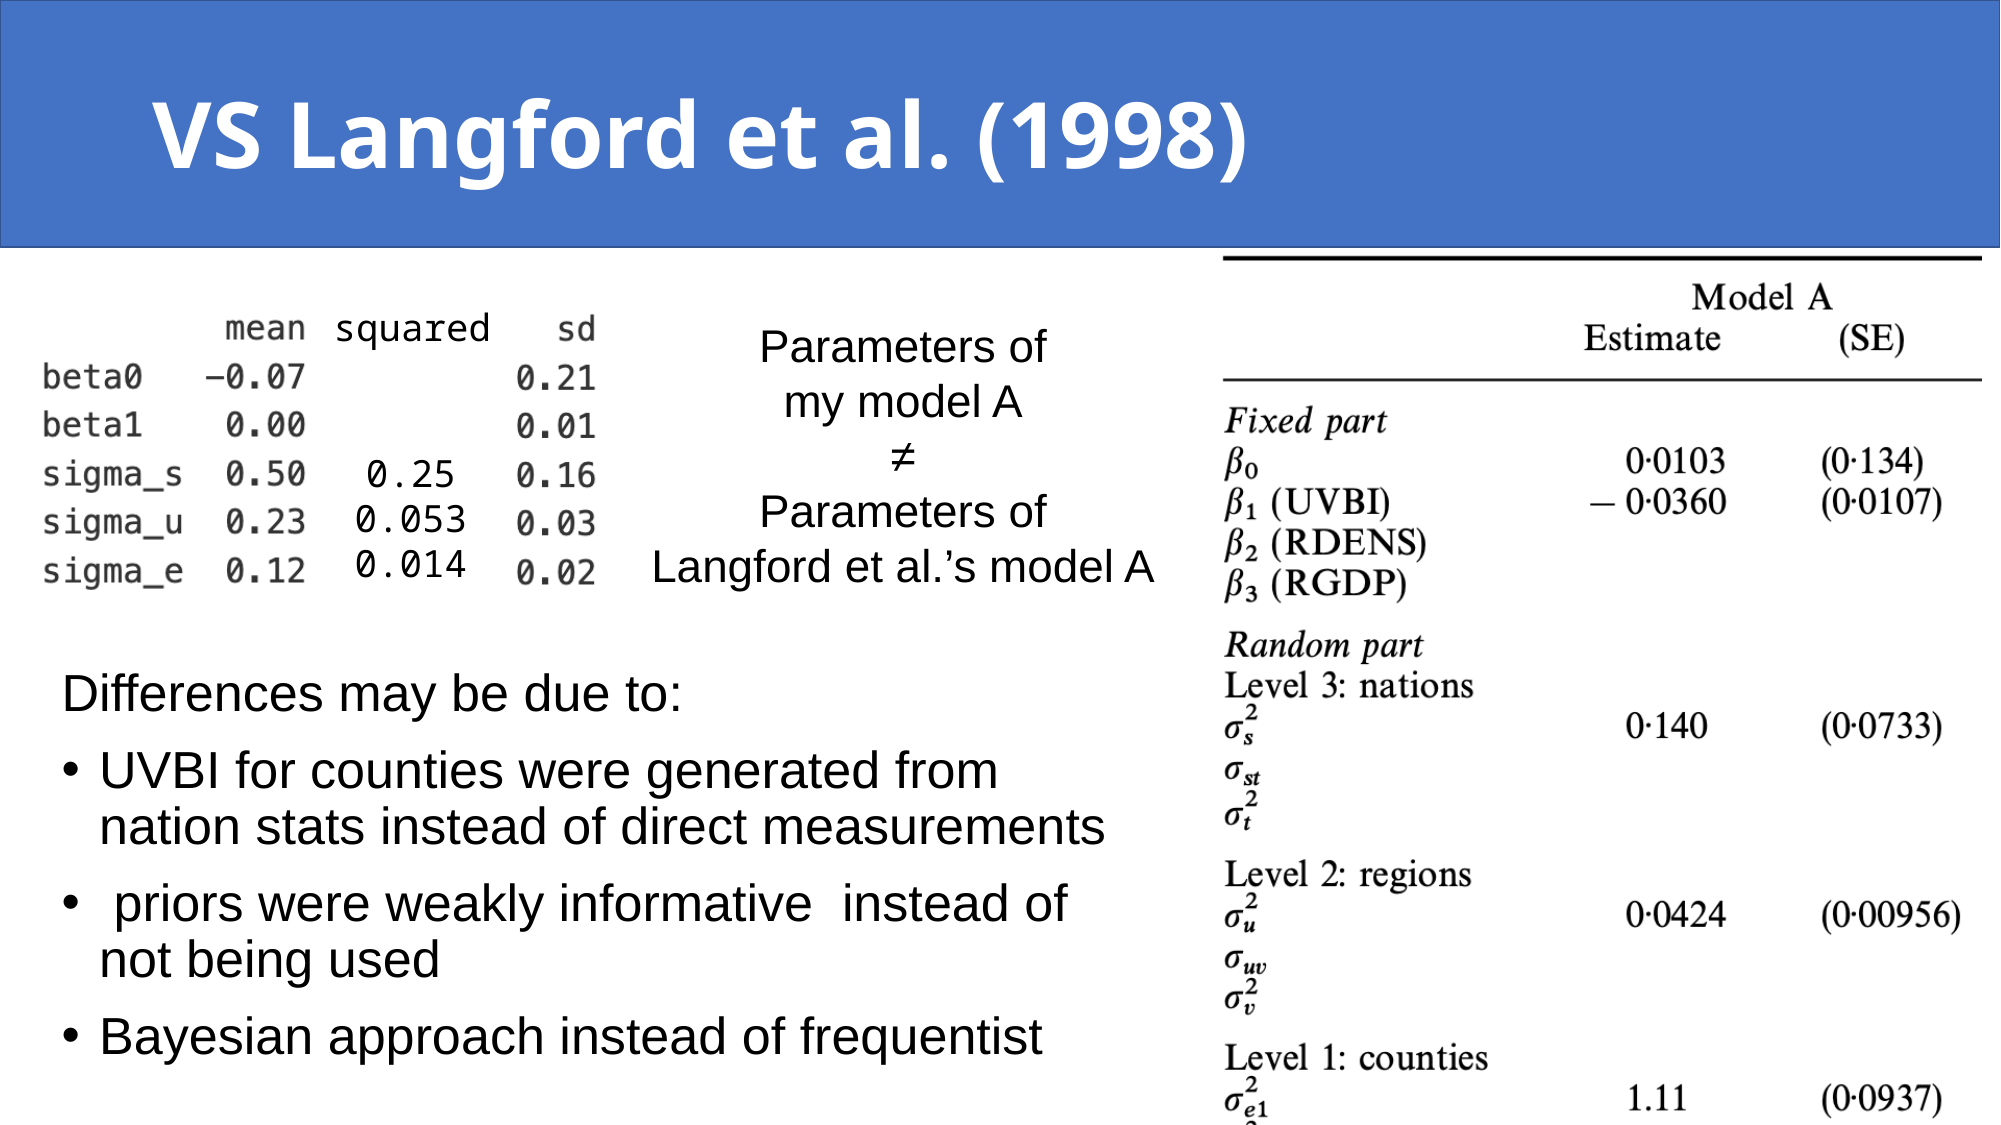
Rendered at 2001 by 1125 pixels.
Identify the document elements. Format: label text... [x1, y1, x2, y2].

picture [32, 302, 322, 595]
title VS Langford et al. (1998) [137, 29, 1863, 248]
picture [504, 303, 614, 596]
text_box [0, 0, 2000, 248]
text_box 0.25 0.053 0.014 [322, 442, 504, 593]
text_box Parameters of my model A ≠ Parameters of Langford et al.’s model A [613, 309, 1194, 600]
picture [1217, 249, 1982, 1125]
text_box squared [315, 296, 509, 357]
